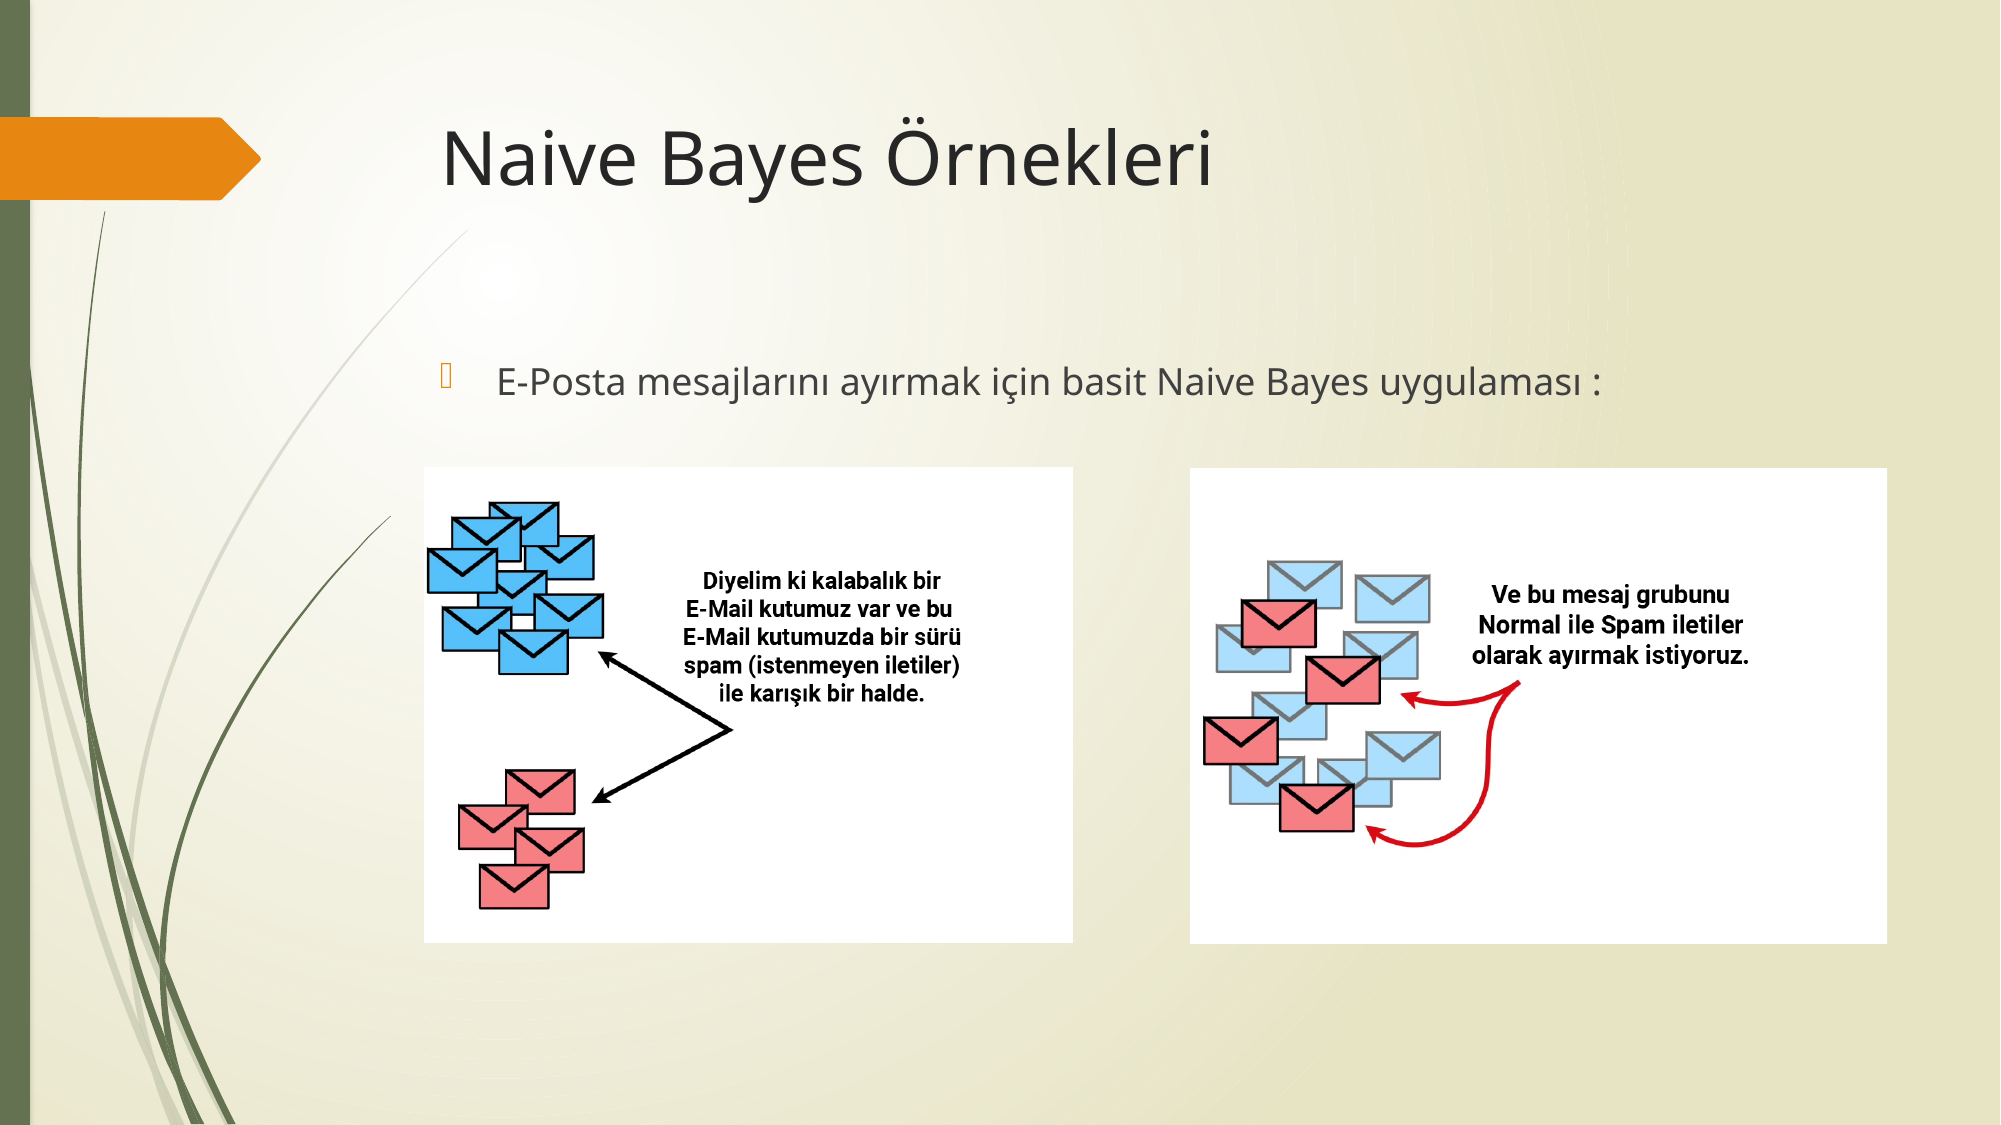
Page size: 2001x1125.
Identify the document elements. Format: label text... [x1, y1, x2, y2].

picture [424, 467, 1073, 944]
picture [1189, 468, 1888, 944]
list E-Posta mesajlarını ayırmak için basit Naive Bayes uygulaması : [424, 350, 1888, 970]
title Naive Bayes Örnekleri [425, 102, 1888, 313]
